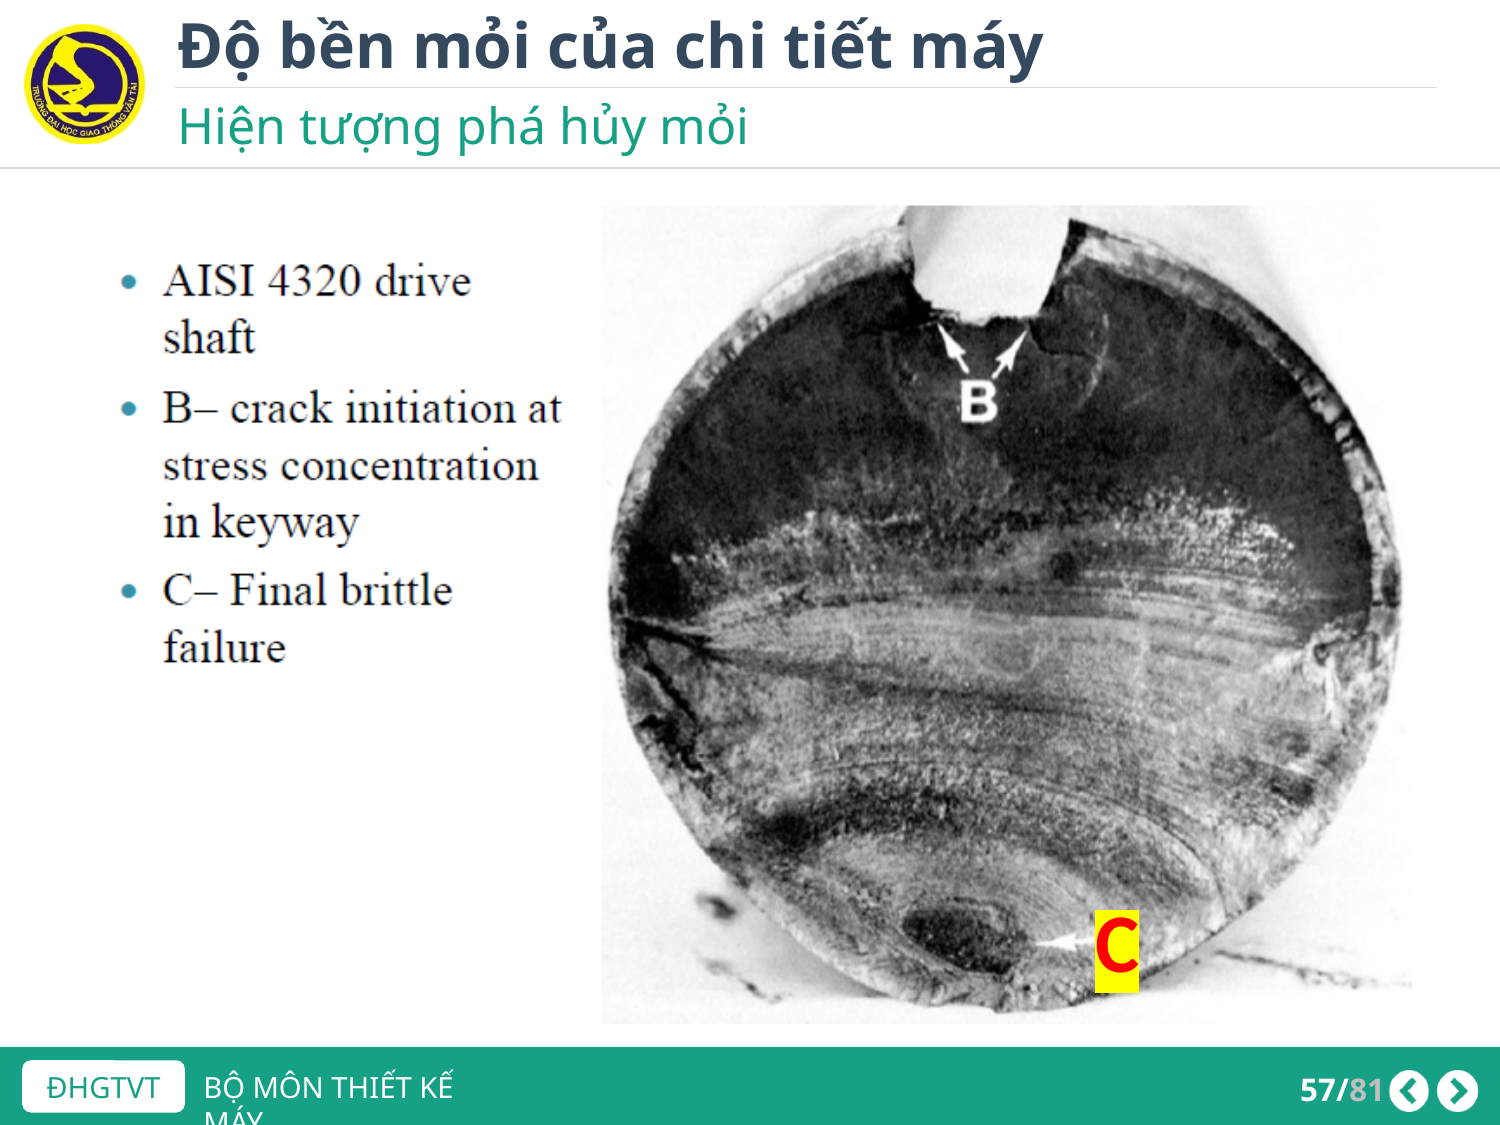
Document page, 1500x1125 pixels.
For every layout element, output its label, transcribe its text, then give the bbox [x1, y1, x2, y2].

picture [104, 184, 1412, 1024]
title Độ bền mỏi của chi tiết máy [162, 0, 1438, 87]
picture [24, 24, 145, 145]
picture [1434, 1067, 1480, 1113]
picture [1387, 1067, 1431, 1113]
text_box Hiện tượng phá hủy mỏi [162, 87, 1425, 163]
